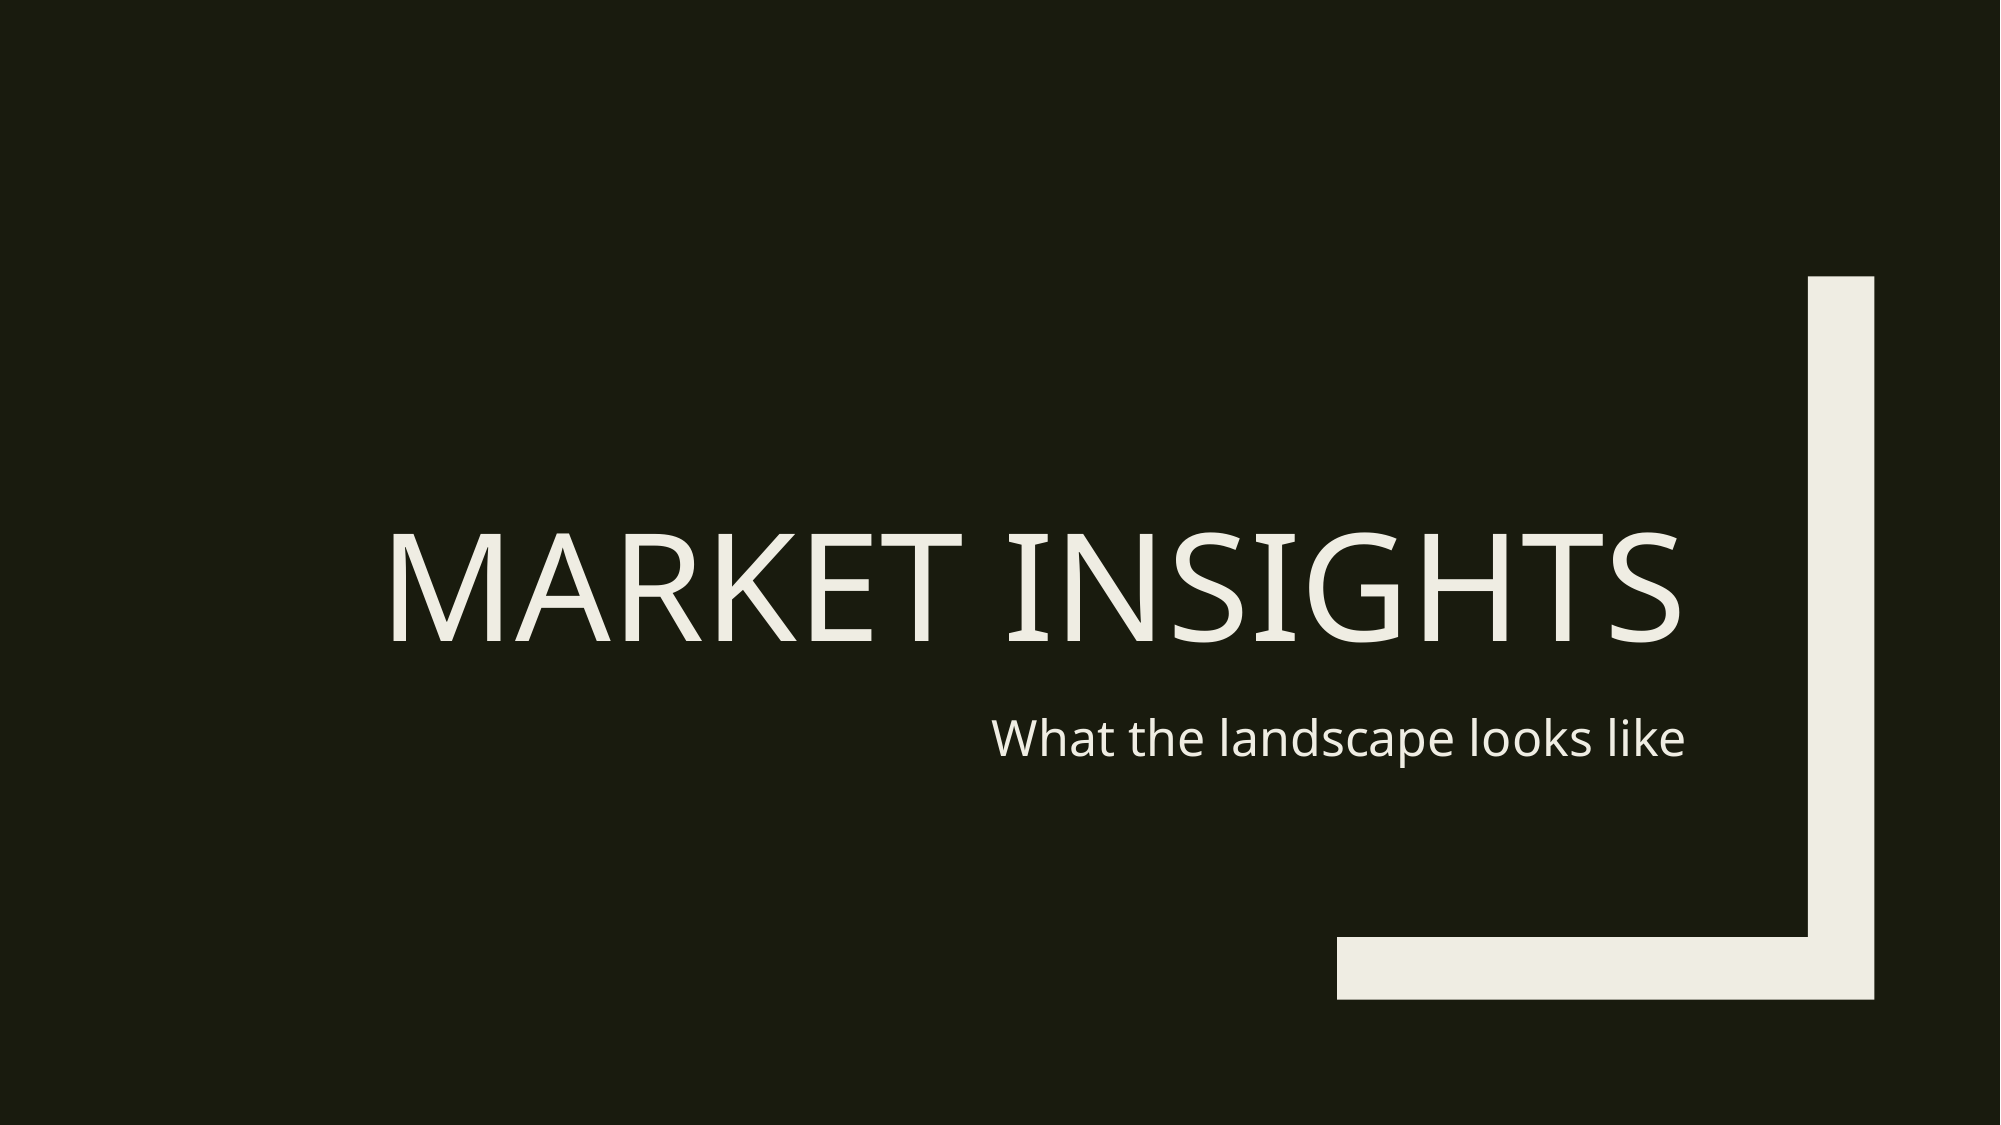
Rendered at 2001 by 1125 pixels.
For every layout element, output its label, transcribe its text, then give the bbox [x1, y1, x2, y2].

title Market insights [125, 213, 1703, 682]
list What the landscape looks like [125, 691, 1703, 880]
